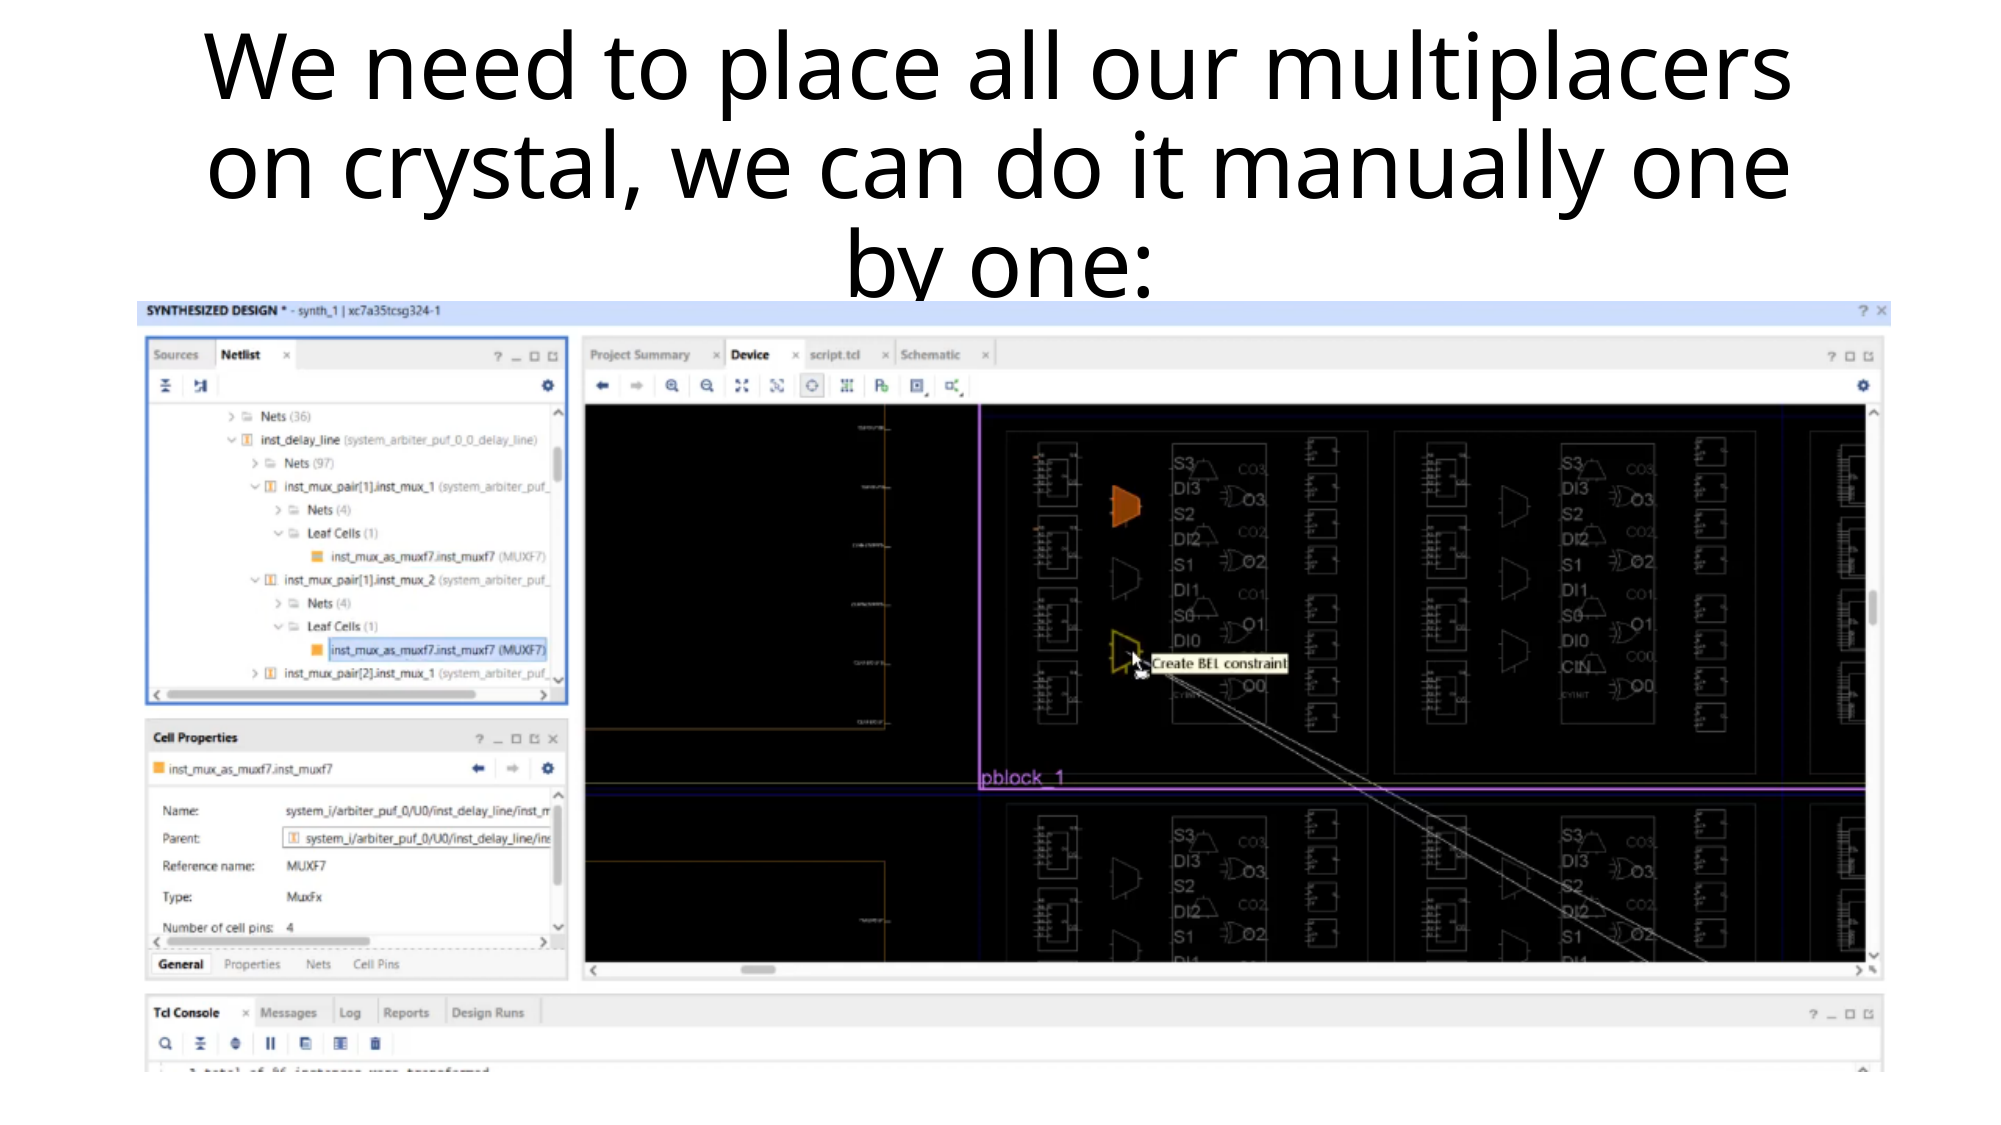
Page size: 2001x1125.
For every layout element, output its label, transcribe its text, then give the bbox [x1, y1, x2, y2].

title We need to place all our multiplacers on crystal, we can do it manually one by one: [137, 59, 1863, 278]
picture [137, 301, 1891, 1072]
